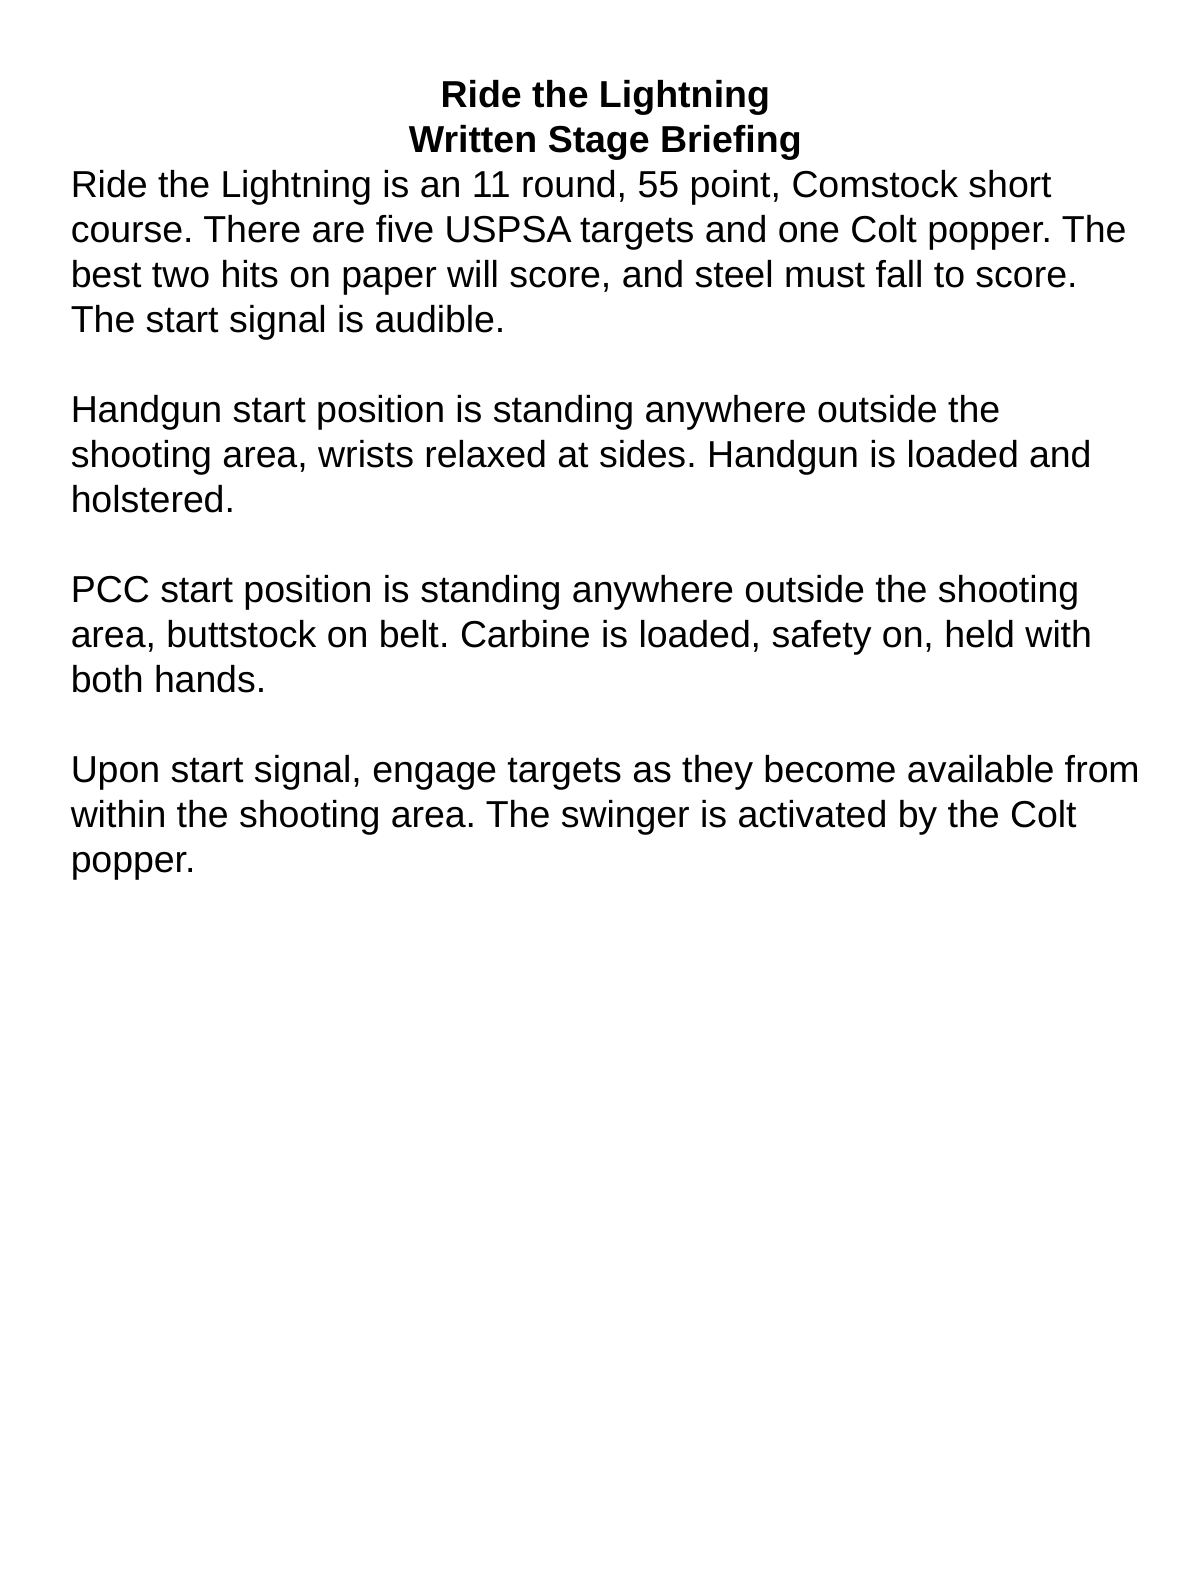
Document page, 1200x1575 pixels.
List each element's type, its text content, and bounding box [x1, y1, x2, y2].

text_box Ride the Lightning Written Stage Briefing Ride the Lightning is an 11 round, 55 point, Comstock short course. There are five USPSA targets and one Colt popper. The best two hits on paper will score, and steel must fall to score. The start signal is audible. Handgun start position is standing anywhere outside the shooting area, wrists relaxed at sides. Handgun is loaded and holstered. PCC start position is standing anywhere outside the shooting area, buttstock on belt. Carbine is loaded, safety on, held with both hands. Upon start signal, engage targets as they become available from within the shooting area. The swinger is activated by the Colt popper. [56, 63, 1156, 888]
